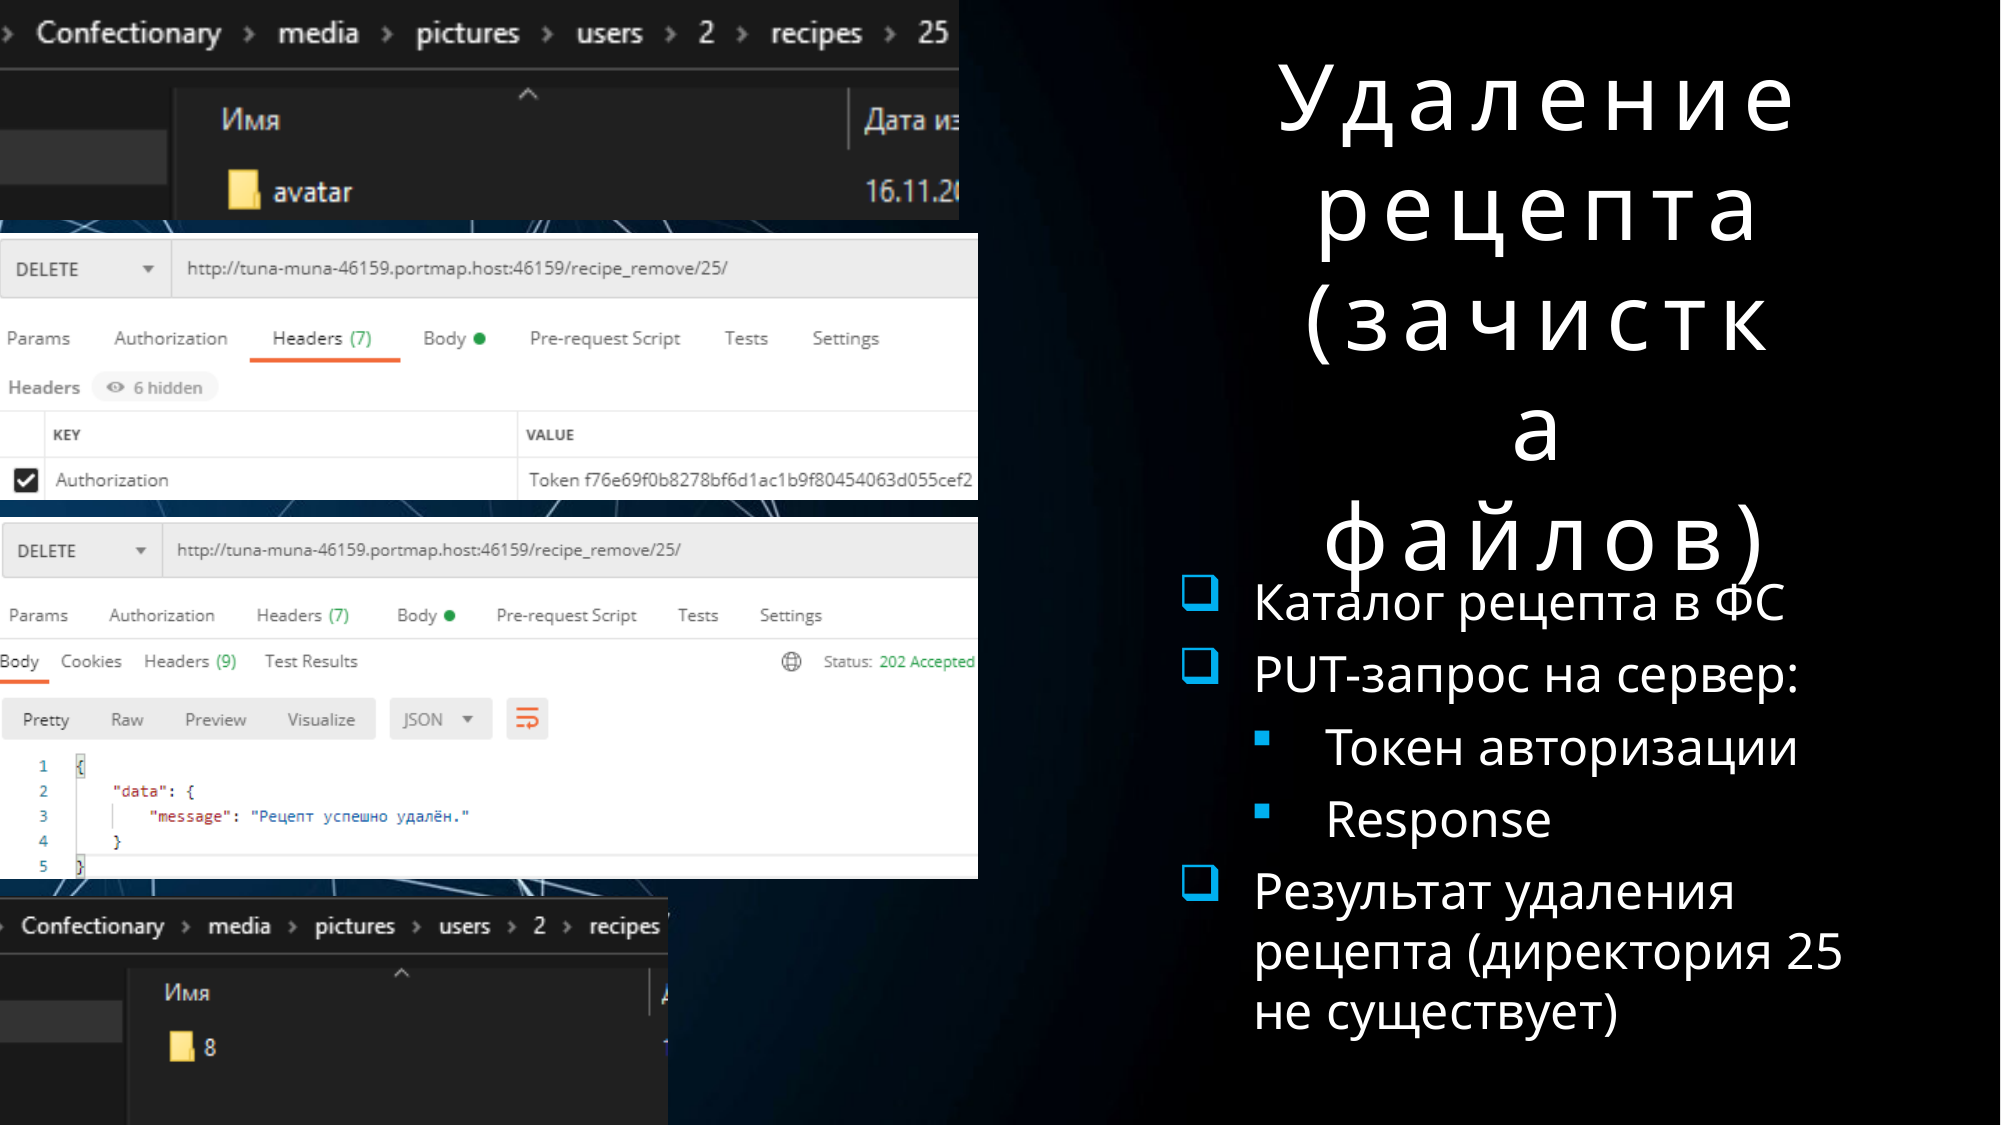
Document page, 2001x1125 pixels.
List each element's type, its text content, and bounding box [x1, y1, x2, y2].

picture [0, 0, 2001, 1125]
text_box Удаление рецепта (зачистка файлов) [1259, 31, 1827, 472]
text_box Каталог рецепта в ФС PUT-запрос на сервер: Токен авторизации Response Результат удаления рецепта (директория 25 не существует) [1163, 562, 1924, 1033]
text_box [1106, 413, 1827, 942]
